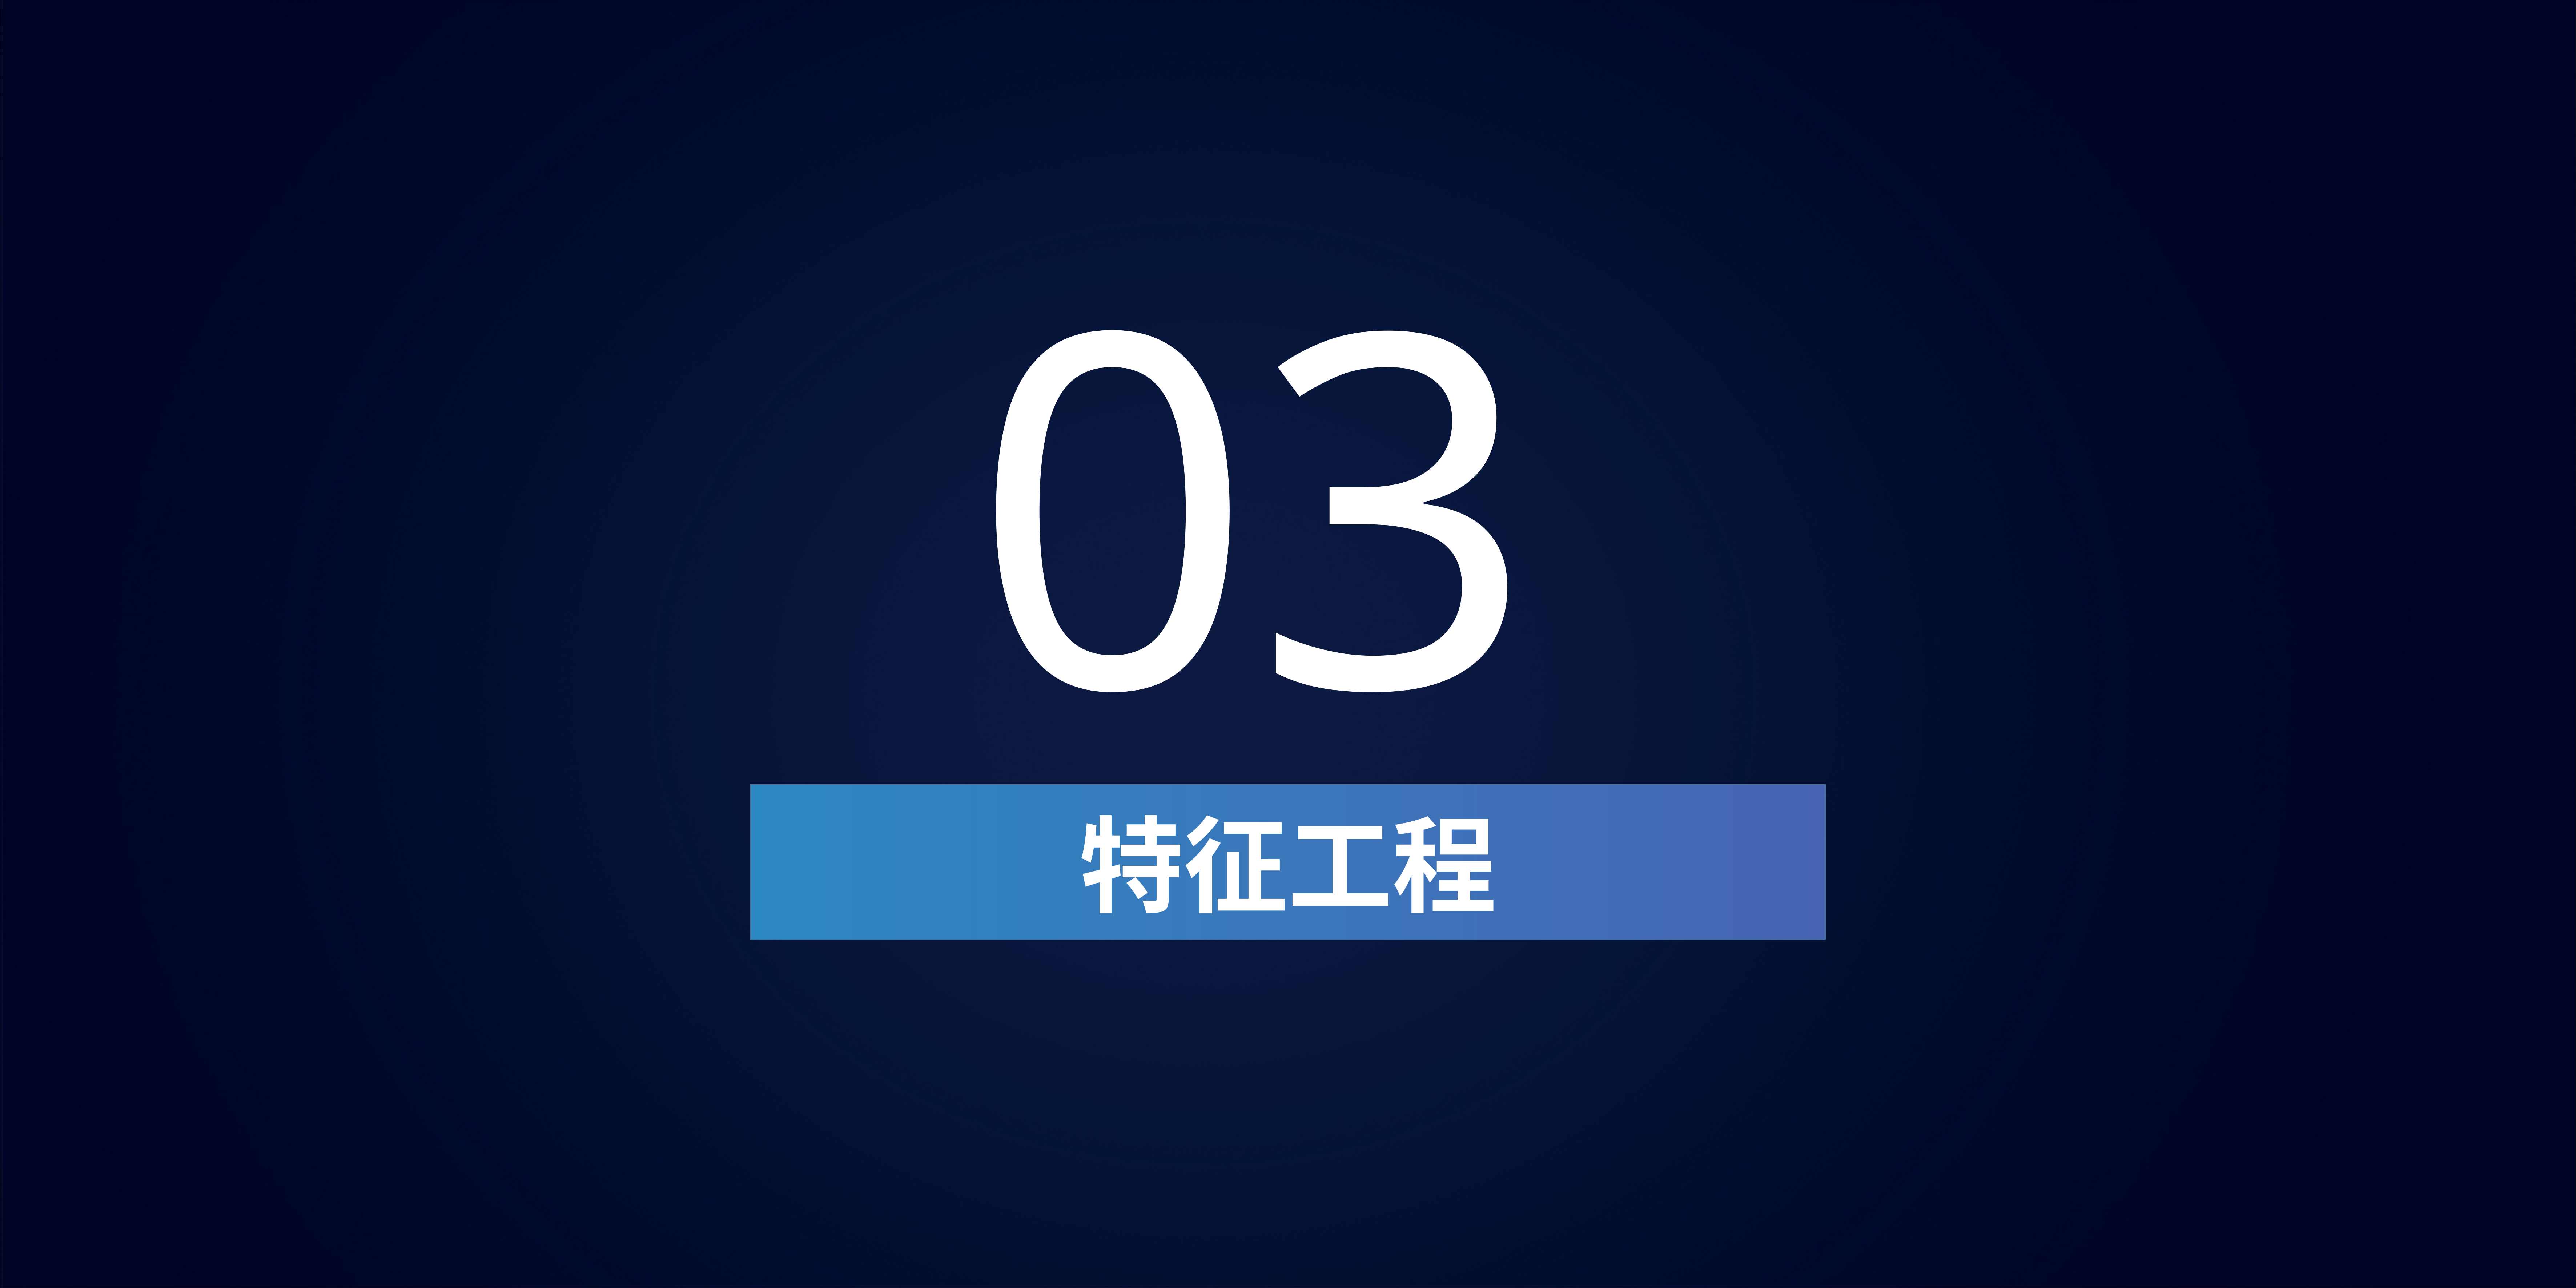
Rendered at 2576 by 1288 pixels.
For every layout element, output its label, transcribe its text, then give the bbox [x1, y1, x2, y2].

picture [0, 0, 2576, 1288]
text_box 特征工程 [750, 784, 1826, 940]
text_box 03 [893, 192, 1615, 784]
